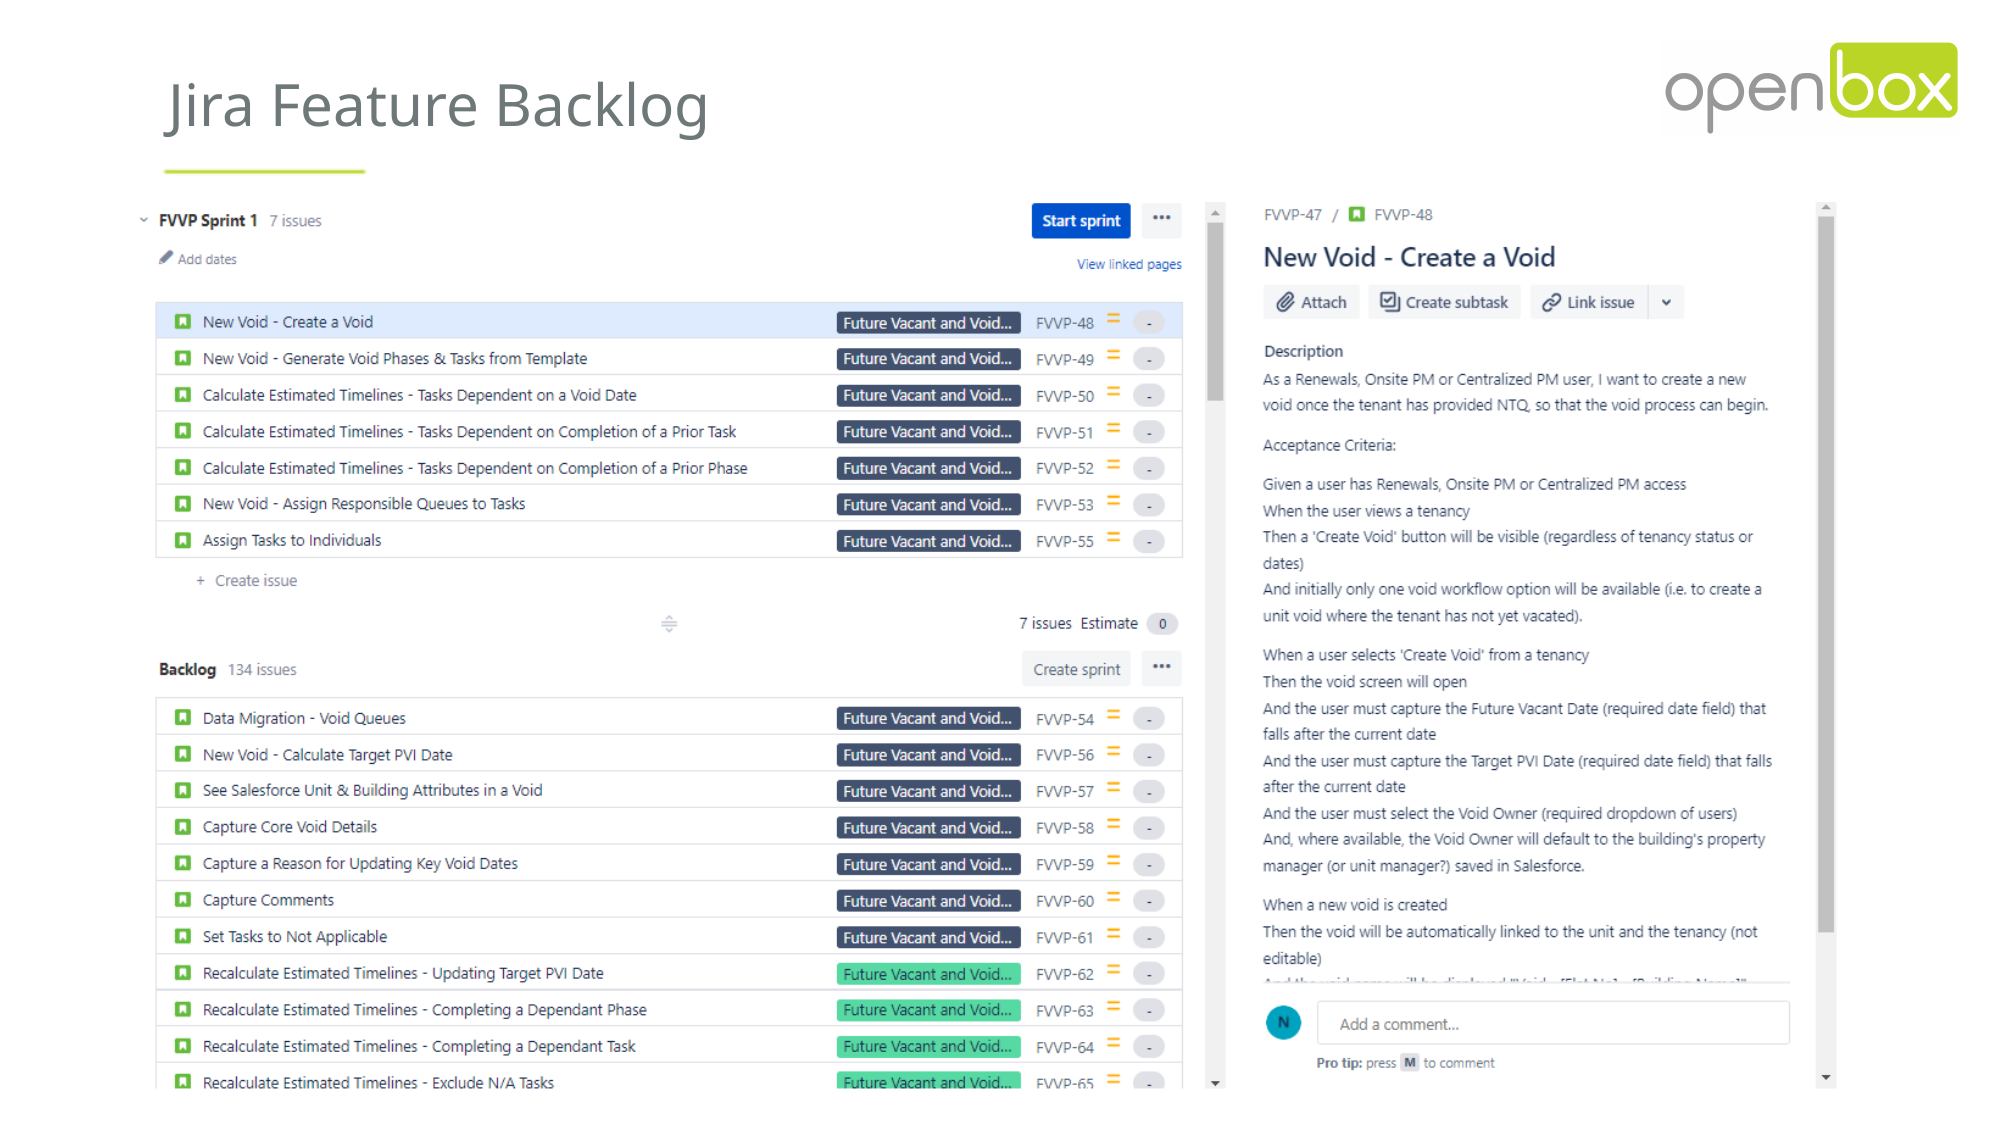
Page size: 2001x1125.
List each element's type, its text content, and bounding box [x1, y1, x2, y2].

picture [1662, 39, 1961, 137]
picture [154, 159, 388, 187]
list Jira Feature Backlog [154, 60, 1569, 155]
picture [130, 202, 1839, 1091]
